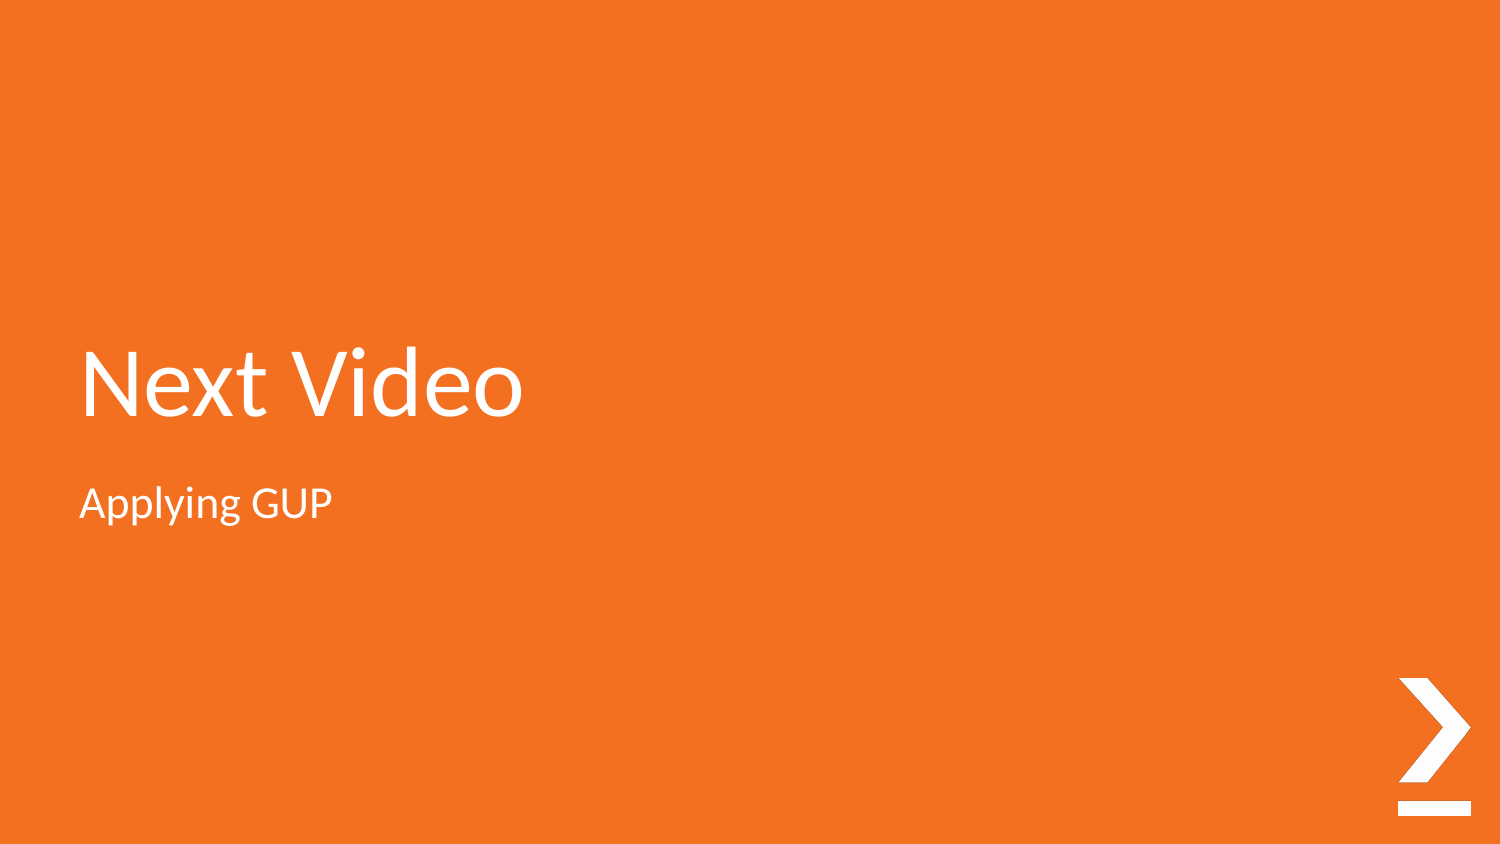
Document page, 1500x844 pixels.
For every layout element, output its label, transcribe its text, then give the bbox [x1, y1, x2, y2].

picture [1398, 678, 1471, 816]
subtitle Applying GUP [64, 457, 1413, 529]
title Next Video [64, 298, 1413, 452]
